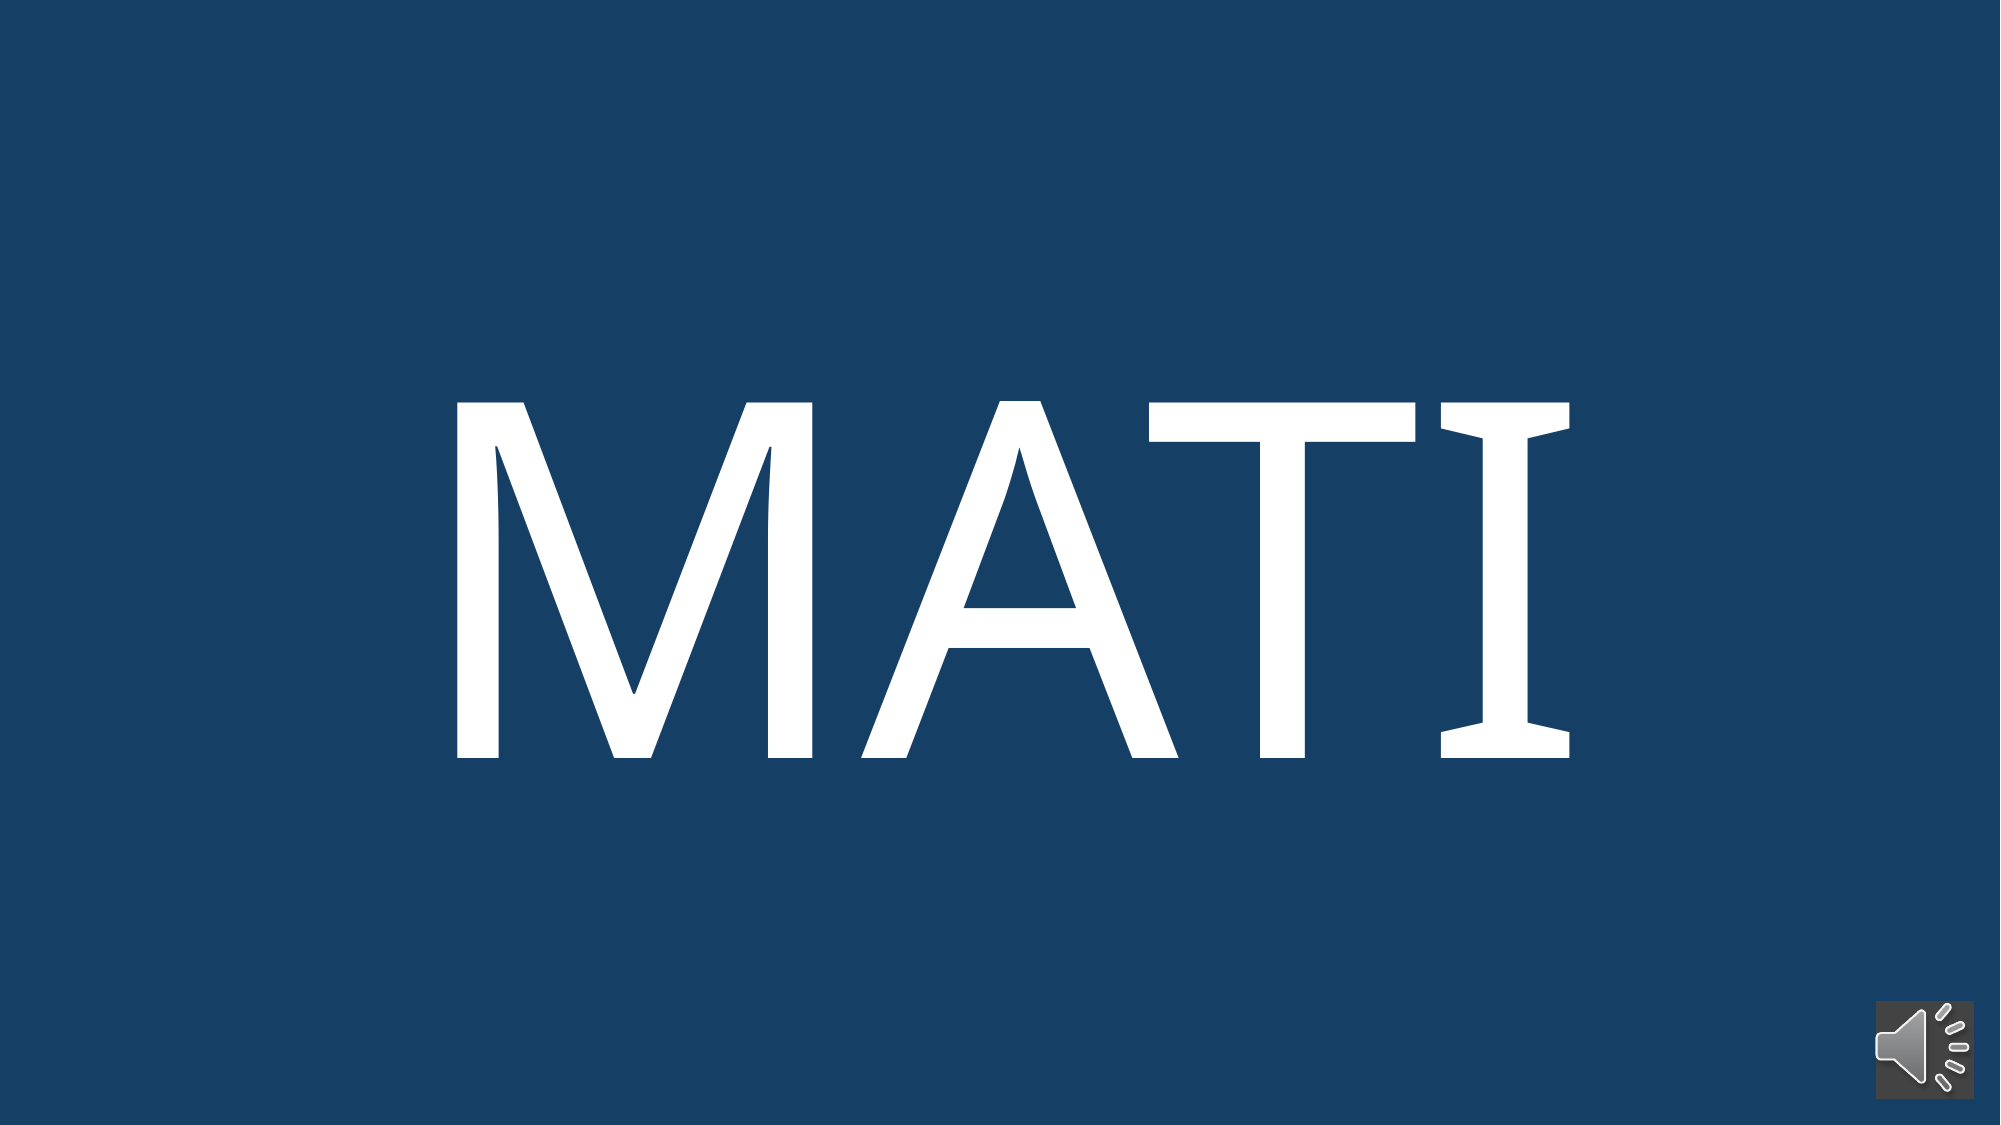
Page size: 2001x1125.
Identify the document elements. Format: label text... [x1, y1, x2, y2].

text_box MATI [256, 253, 1744, 866]
picture [1874, 999, 1975, 1100]
